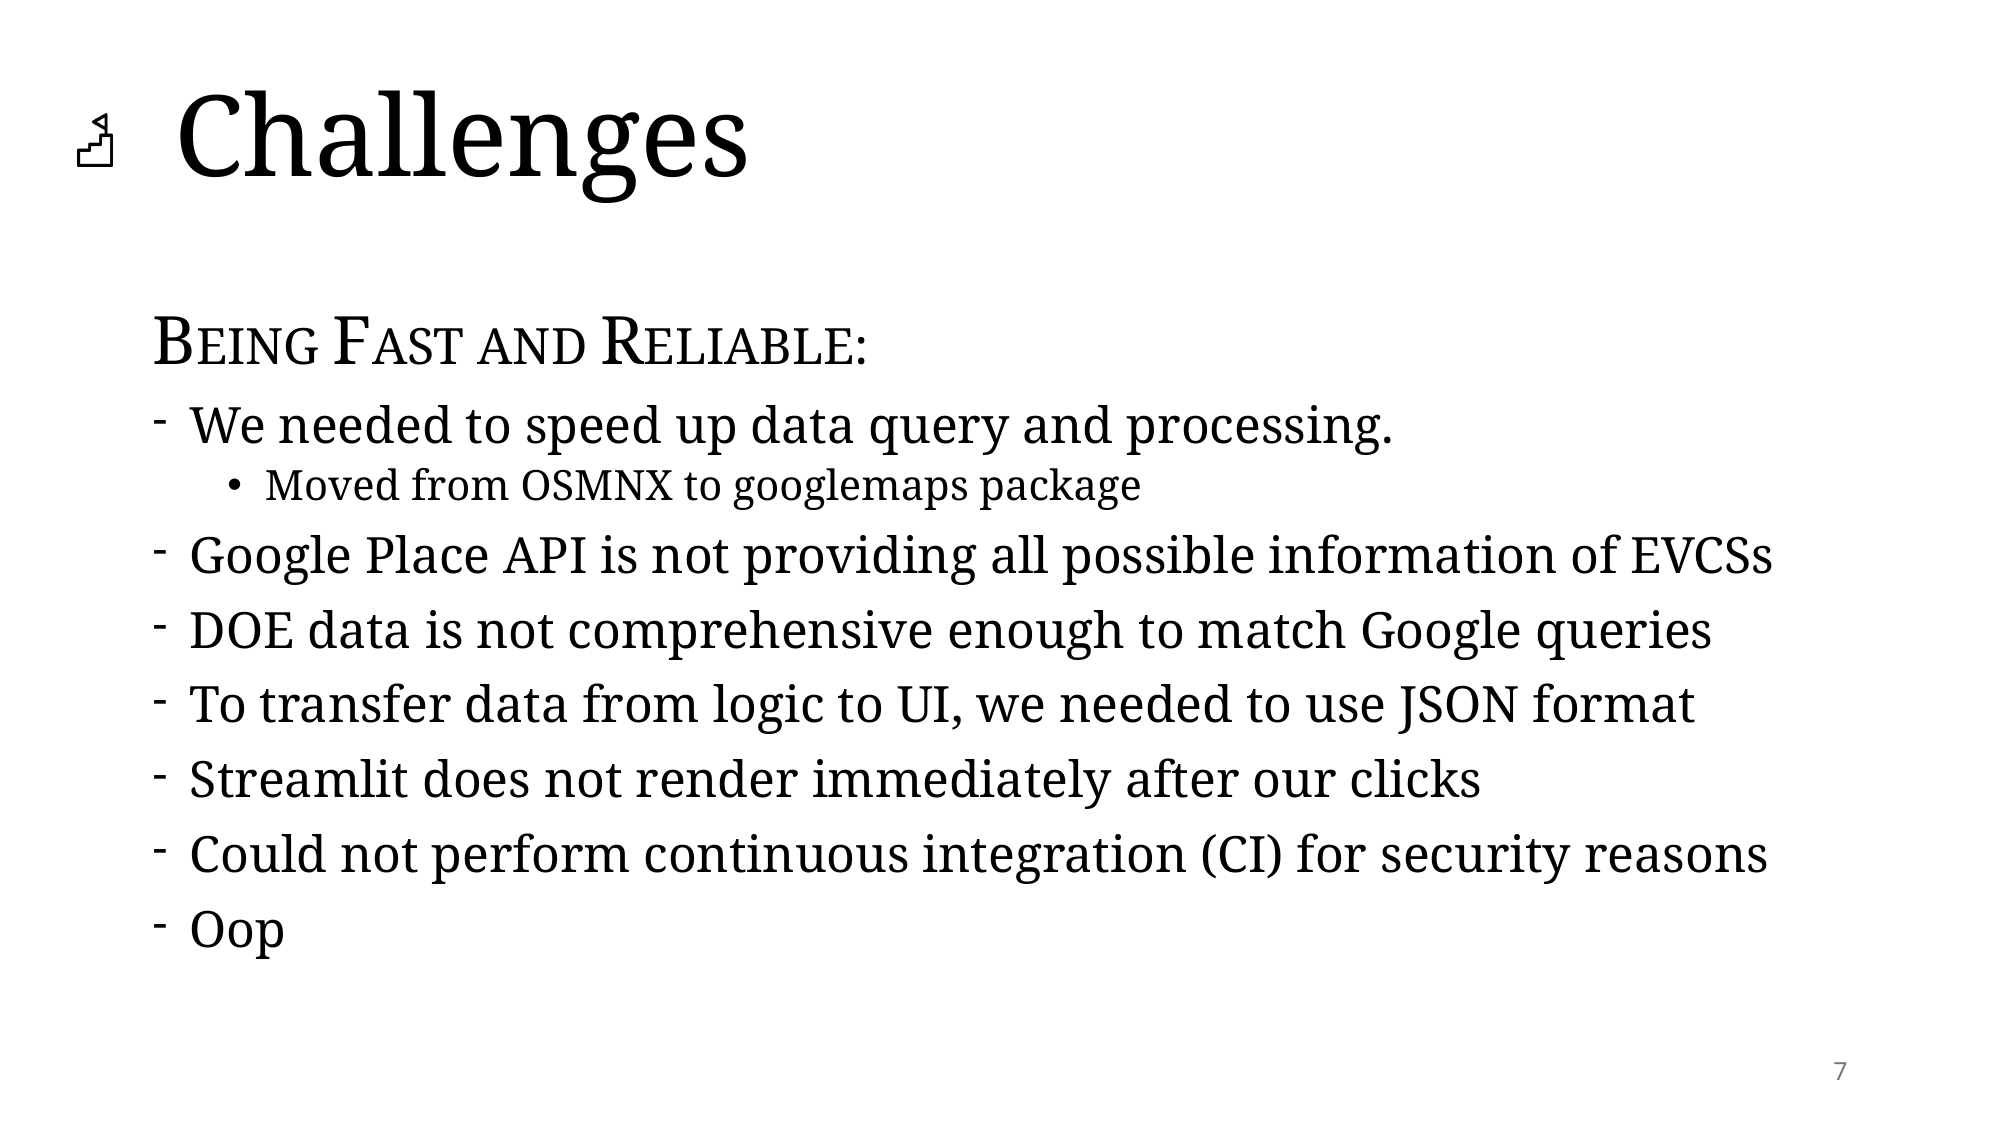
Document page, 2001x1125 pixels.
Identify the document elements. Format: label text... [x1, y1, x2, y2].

picture [70, 112, 120, 167]
title Challenges [71, 31, 1797, 249]
list BEING FAST AND RELIABLE: We needed to speed up data query and processing. Moved from OSMNX to googlemaps package Google Place API is not providing all possible information of EVCSs DOE data is not comprehensive enough to match Google queries To transfer data from logic to UI, we needed to use JSON format Streamlit does not render immediately after our clicks Could not perform continuous integration (CI) for security reasons Oop [137, 299, 1863, 1014]
slide_number 7 [1412, 1042, 1863, 1103]
